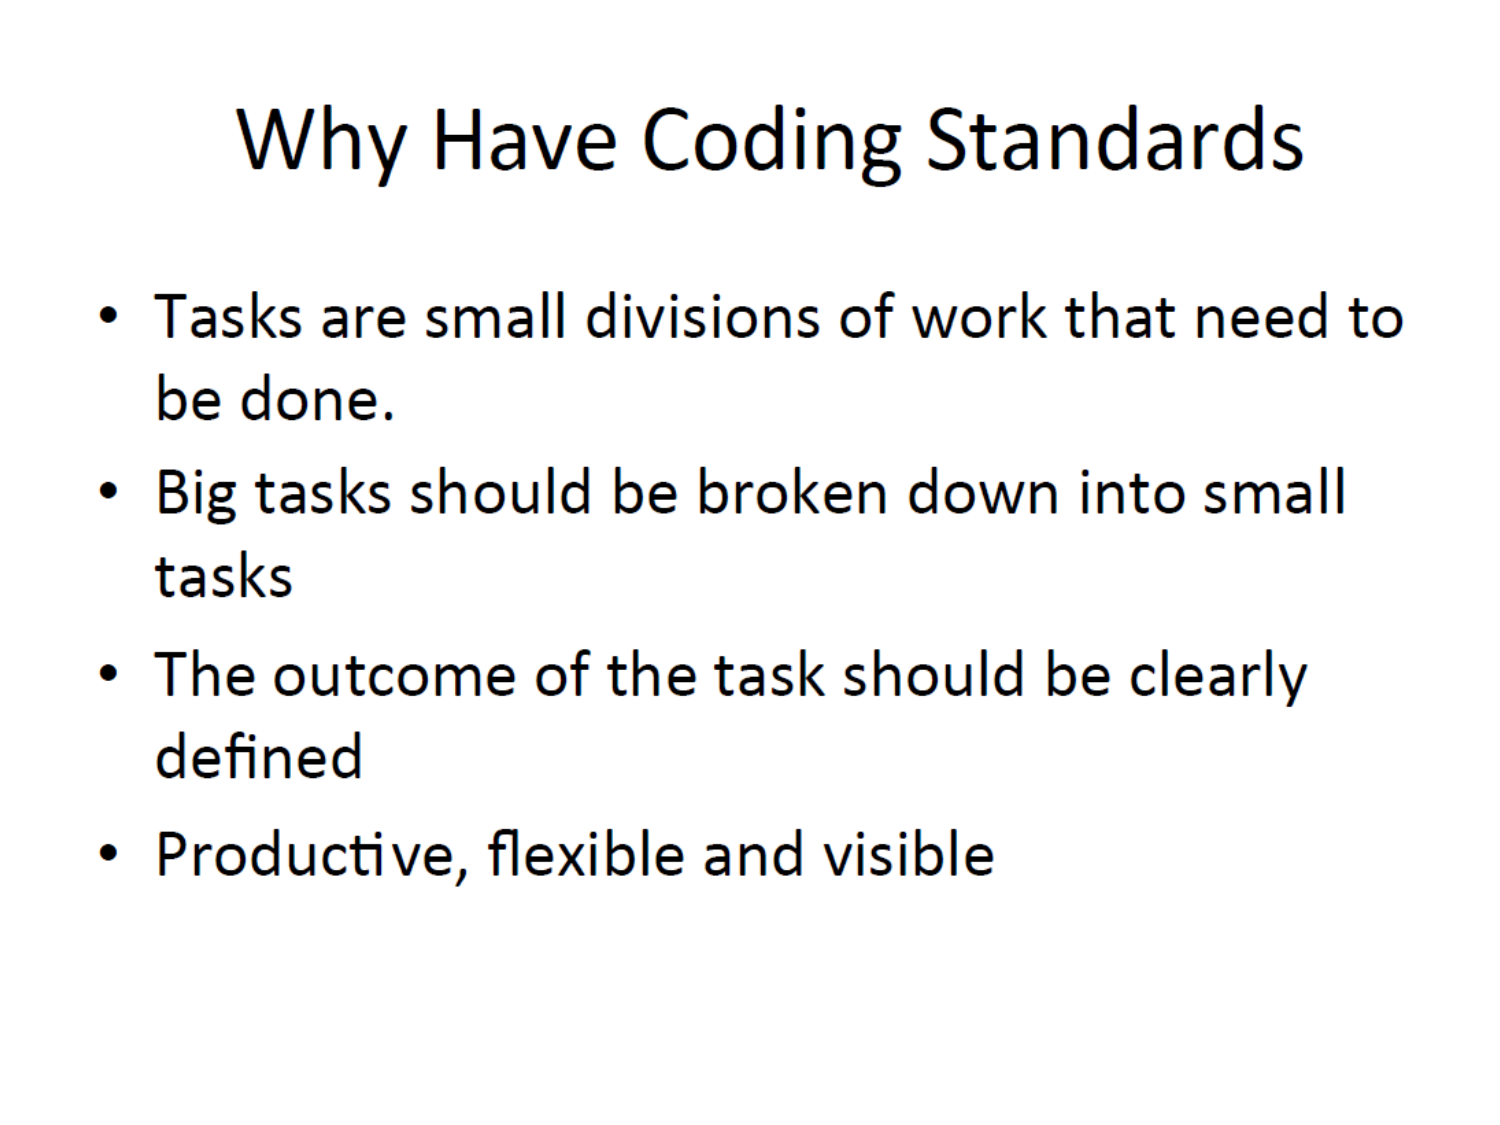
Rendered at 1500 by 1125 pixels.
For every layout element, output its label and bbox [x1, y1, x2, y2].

picture [73, 87, 1413, 895]
